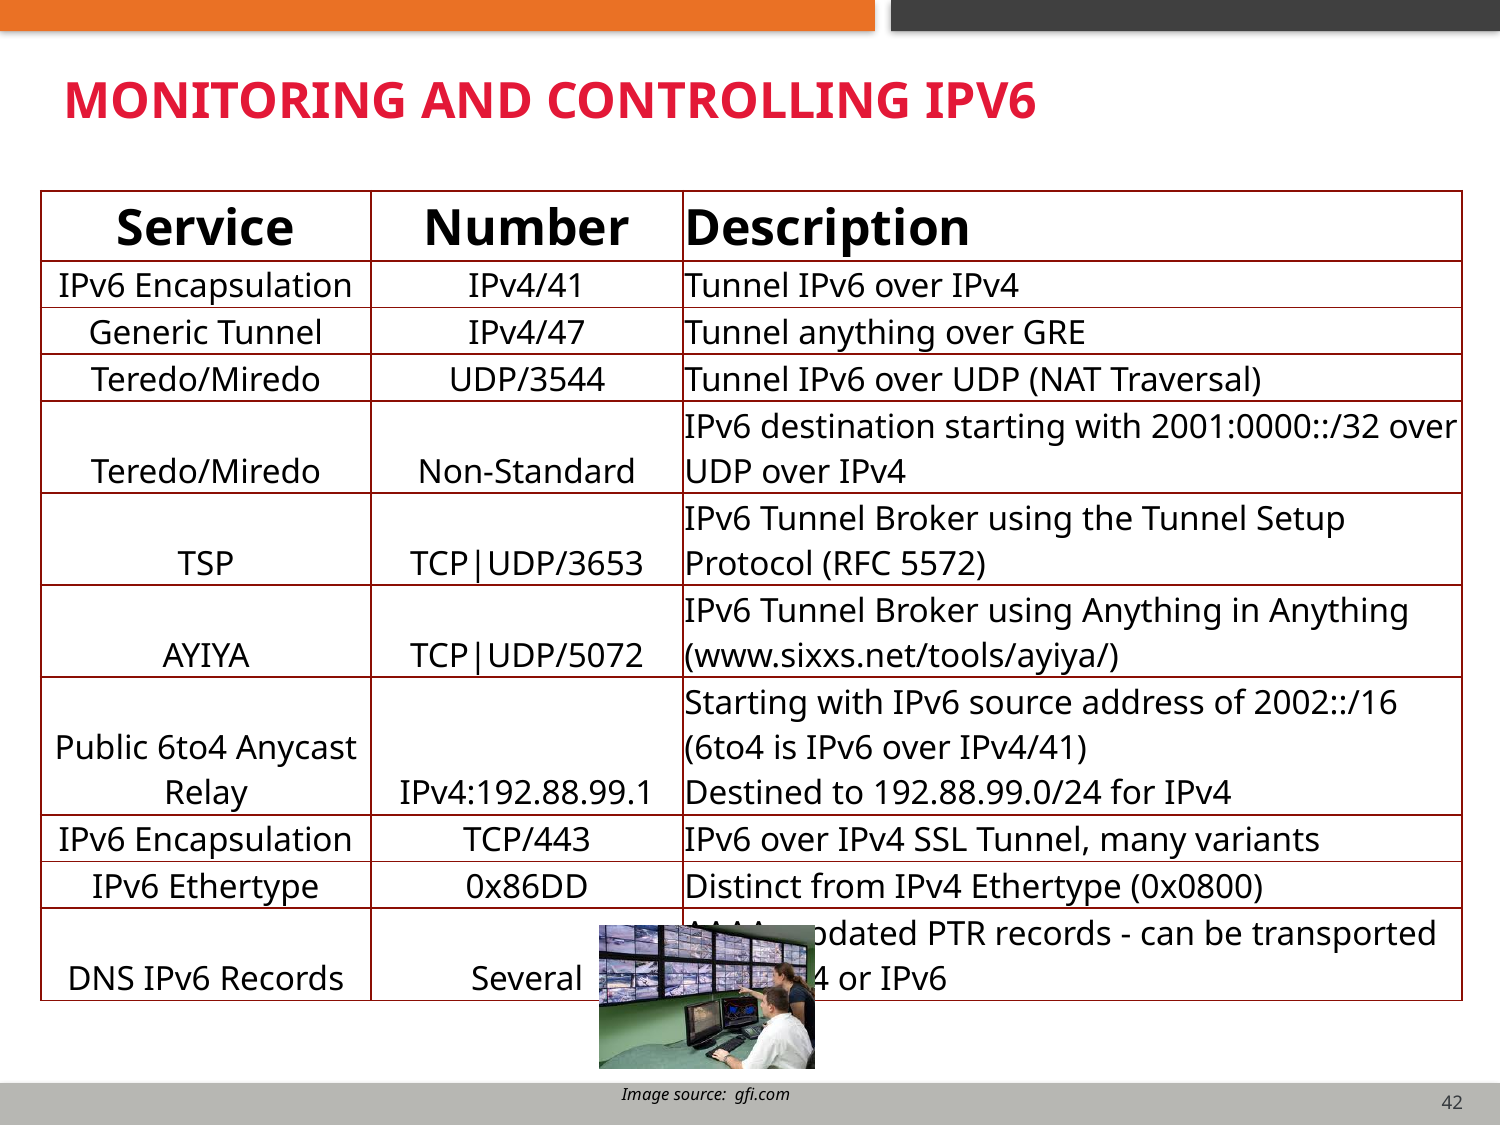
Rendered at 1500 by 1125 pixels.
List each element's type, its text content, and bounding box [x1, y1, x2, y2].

picture [599, 925, 815, 1070]
table_cell TSP [42, 494, 370, 584]
table_cell IPv6 Tunnel Broker using the Tunnel Setup Protocol (RFC 5572) [684, 494, 1461, 584]
table_cell IPv6 destination starting with 2001:0000::/32 over UDP over IPv4 [684, 402, 1461, 492]
table_cell IPv6 Tunnel Broker using Anything in Anything (www.sixxs.net/tools/ayiya/) [684, 586, 1461, 676]
text_box Image source: gfi.com [607, 1077, 806, 1112]
table_cell AAAA, updated PTR records - can be transported over IPv4 or IPv6 [684, 909, 1461, 1000]
table_header Number [372, 192, 682, 260]
table_cell DNS IPv6 Records [42, 909, 370, 1000]
table_cell AYIYA [42, 586, 370, 676]
table_cell Distinct from IPv4 Ethertype (0x0800) [684, 862, 1461, 907]
table_cell IPv6 Encapsulation [42, 816, 370, 861]
table_header Service [42, 192, 370, 260]
table_cell IPv4:192.88.99.1 [372, 678, 682, 814]
table_cell IPv4/41 [372, 262, 682, 307]
table_cell Non-Standard [372, 402, 682, 492]
table_cell IPv6 Encapsulation [42, 262, 370, 307]
table_cell TCP|UDP/3653 [372, 494, 682, 584]
table_cell 0x86DD [372, 862, 682, 907]
table_cell IPv4/47 [372, 308, 682, 353]
table_cell UDP/3544 [372, 355, 682, 400]
table_cell Tunnel anything over GRE [684, 308, 1461, 353]
table_cell Tunnel IPv6 over IPv4 [684, 262, 1461, 307]
table_cell IPv6 over IPv4 SSL Tunnel, many variants [684, 816, 1461, 861]
title monitoring and controlling ipv6 [48, 54, 1424, 142]
table_cell Starting with IPv6 source address of 2002::/16 (6to4 is IPv6 over IPv4/41) Destined to 192.88.99.0/24 for IPv4 [684, 678, 1461, 814]
table_cell TCP|UDP/5072 [372, 586, 682, 676]
table_cell Generic Tunnel [42, 308, 370, 353]
table_cell Tunnel IPv6 over UDP (NAT Traversal) [684, 355, 1461, 400]
table_cell TCP/443 [372, 816, 682, 861]
table_cell IPv6 Ethertype [42, 862, 370, 907]
table_cell Teredo/Miredo [42, 355, 370, 400]
table_cell Several [372, 909, 682, 1000]
table_cell Teredo/Miredo [42, 402, 370, 492]
table_cell Public 6to4 Anycast Relay [42, 678, 370, 814]
table_header Description [684, 192, 1461, 260]
